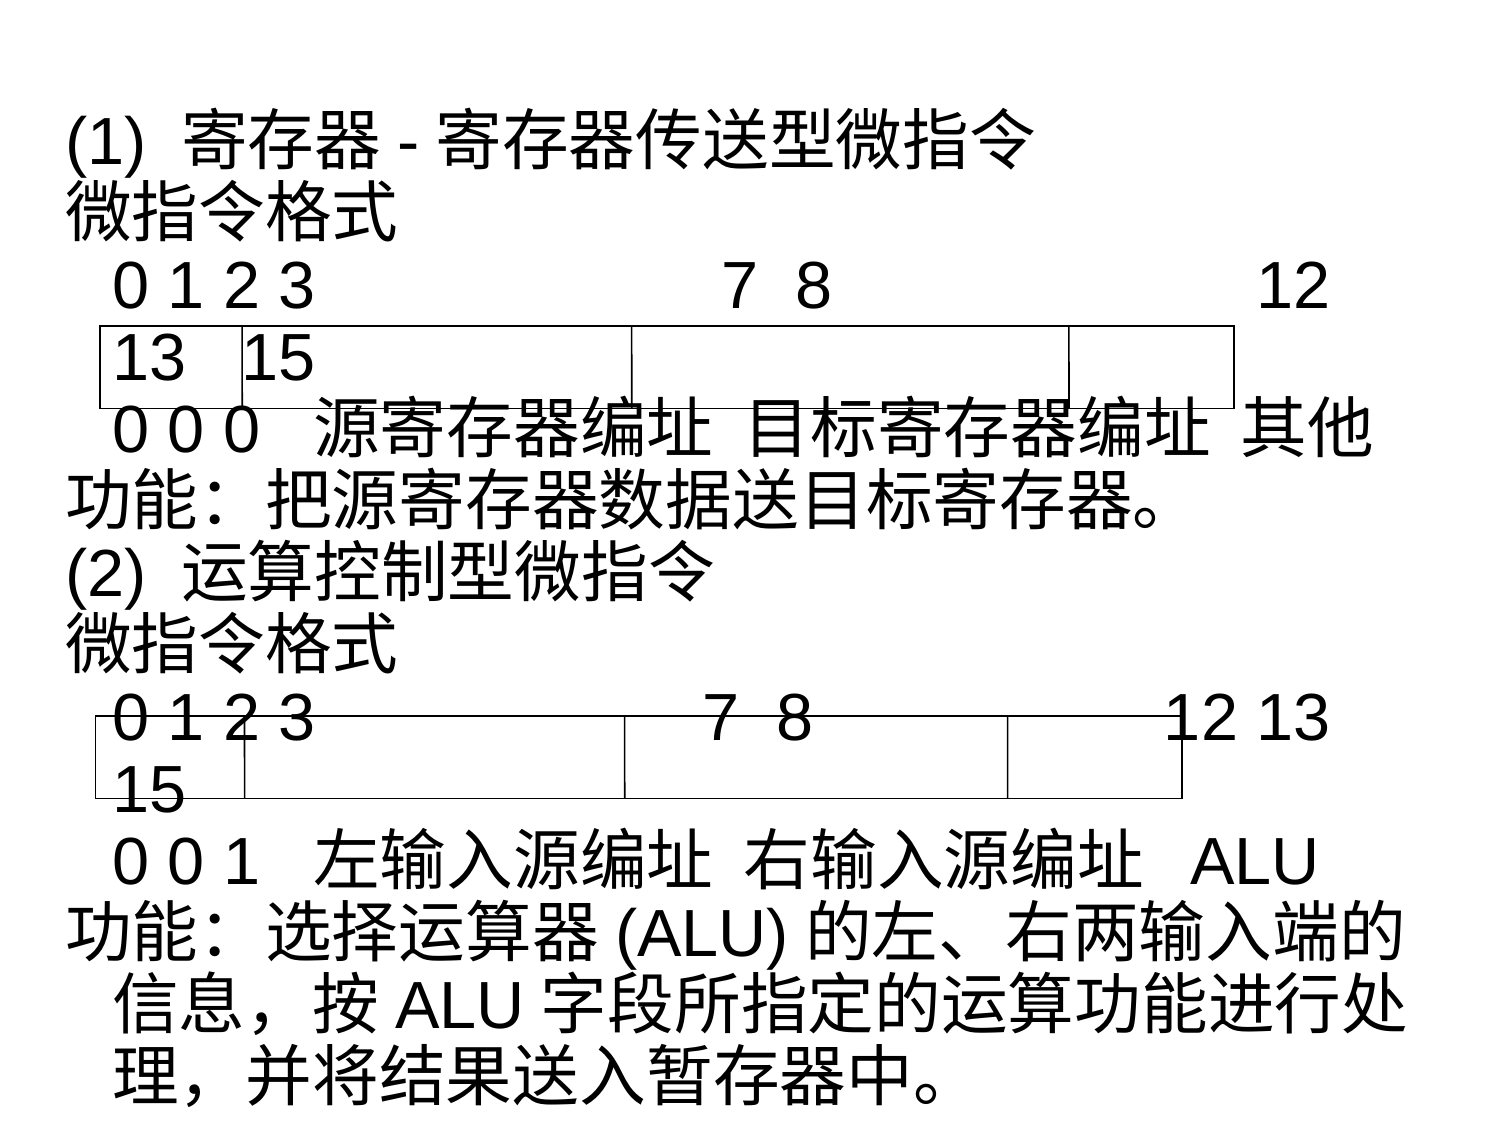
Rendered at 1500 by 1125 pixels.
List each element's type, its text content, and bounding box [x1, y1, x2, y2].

text_box [625, 716, 1007, 799]
text_box [95, 716, 244, 799]
text_box [1008, 716, 1183, 799]
text_box [100, 326, 242, 409]
subtitle (1) 寄存器-寄存器传送型微指令 微指令格式 0 1 2 3 7 8 12 13 15 0 0 0 源寄存器编址 目标寄存器编址 其他 功能：把源寄存器数据送目标寄存器。 (2) 运算控制型微指令 微指令格式 0 1 2 3 7 8 12 13 15 0 0 1 左输入源编址 右输入源编址 ALU 功能：选择运算器(ALU)的左、右两输入端的信息，按ALU字段所指定的运算功能进行处理，并将结果送入暂存器中。 [50, 99, 1425, 1063]
text_box [243, 326, 631, 409]
text_box [245, 716, 624, 799]
text_box [632, 326, 1235, 409]
